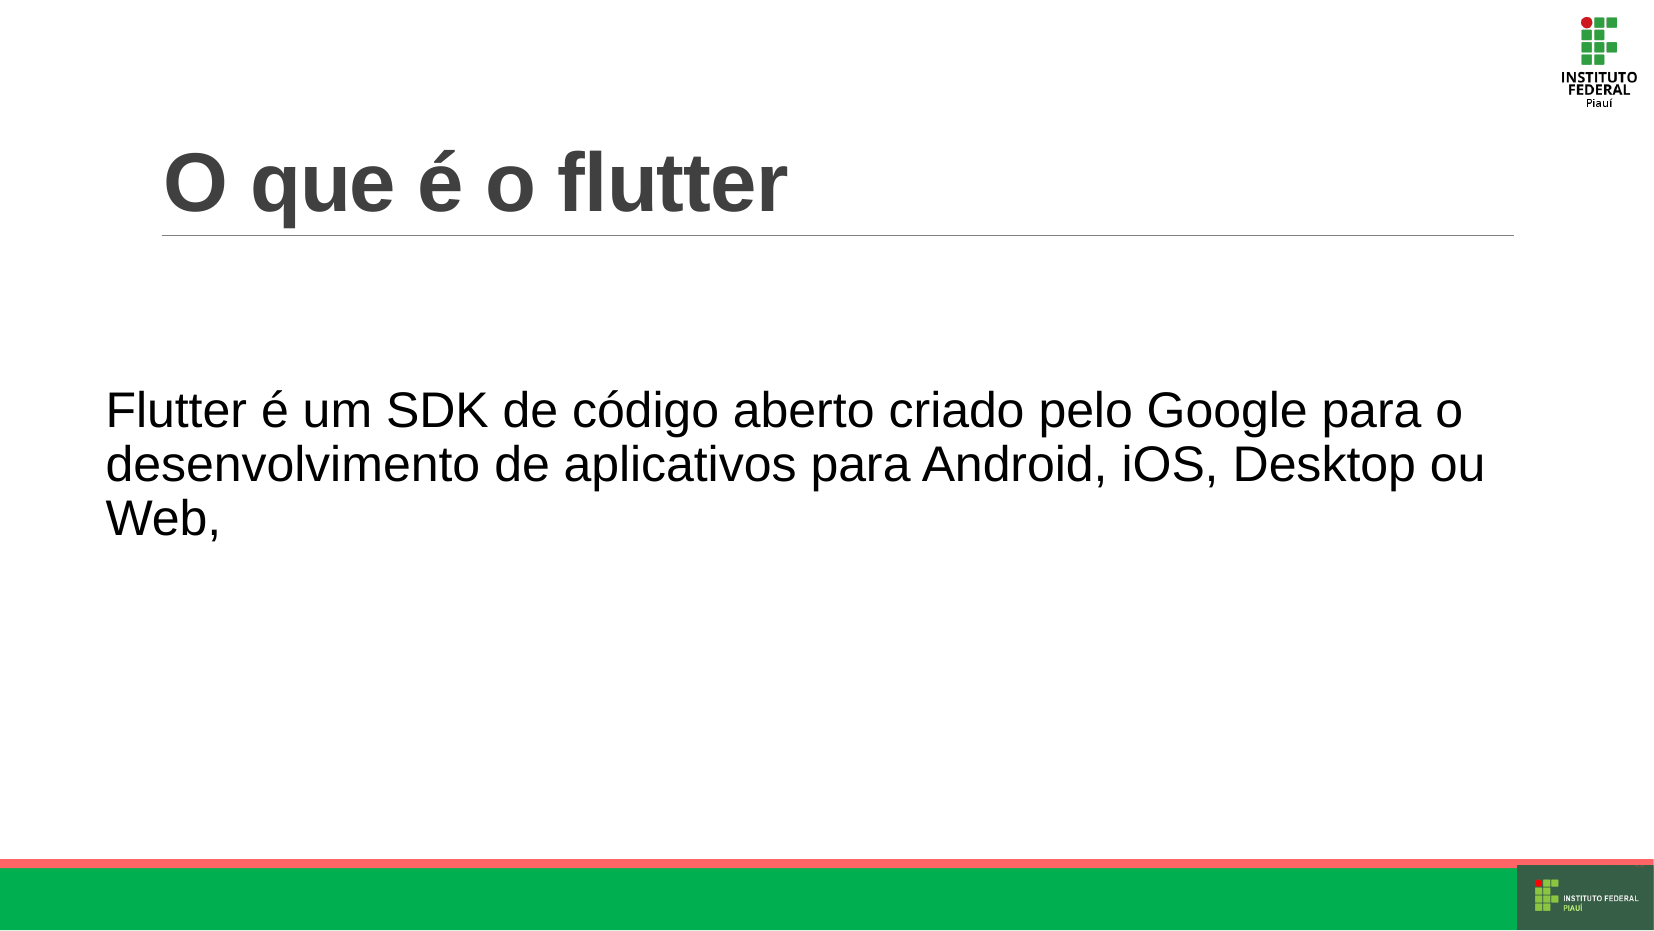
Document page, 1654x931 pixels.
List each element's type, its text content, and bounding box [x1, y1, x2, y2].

list Flutter é um SDK de código aberto criado pelo Google para o desenvolvimento de aplicativos para Android, iOS, Desktop ou Web, [105, 377, 1549, 593]
picture [1517, 865, 1654, 930]
picture [1544, 15, 1654, 109]
title O que é o flutter [148, 38, 1513, 236]
